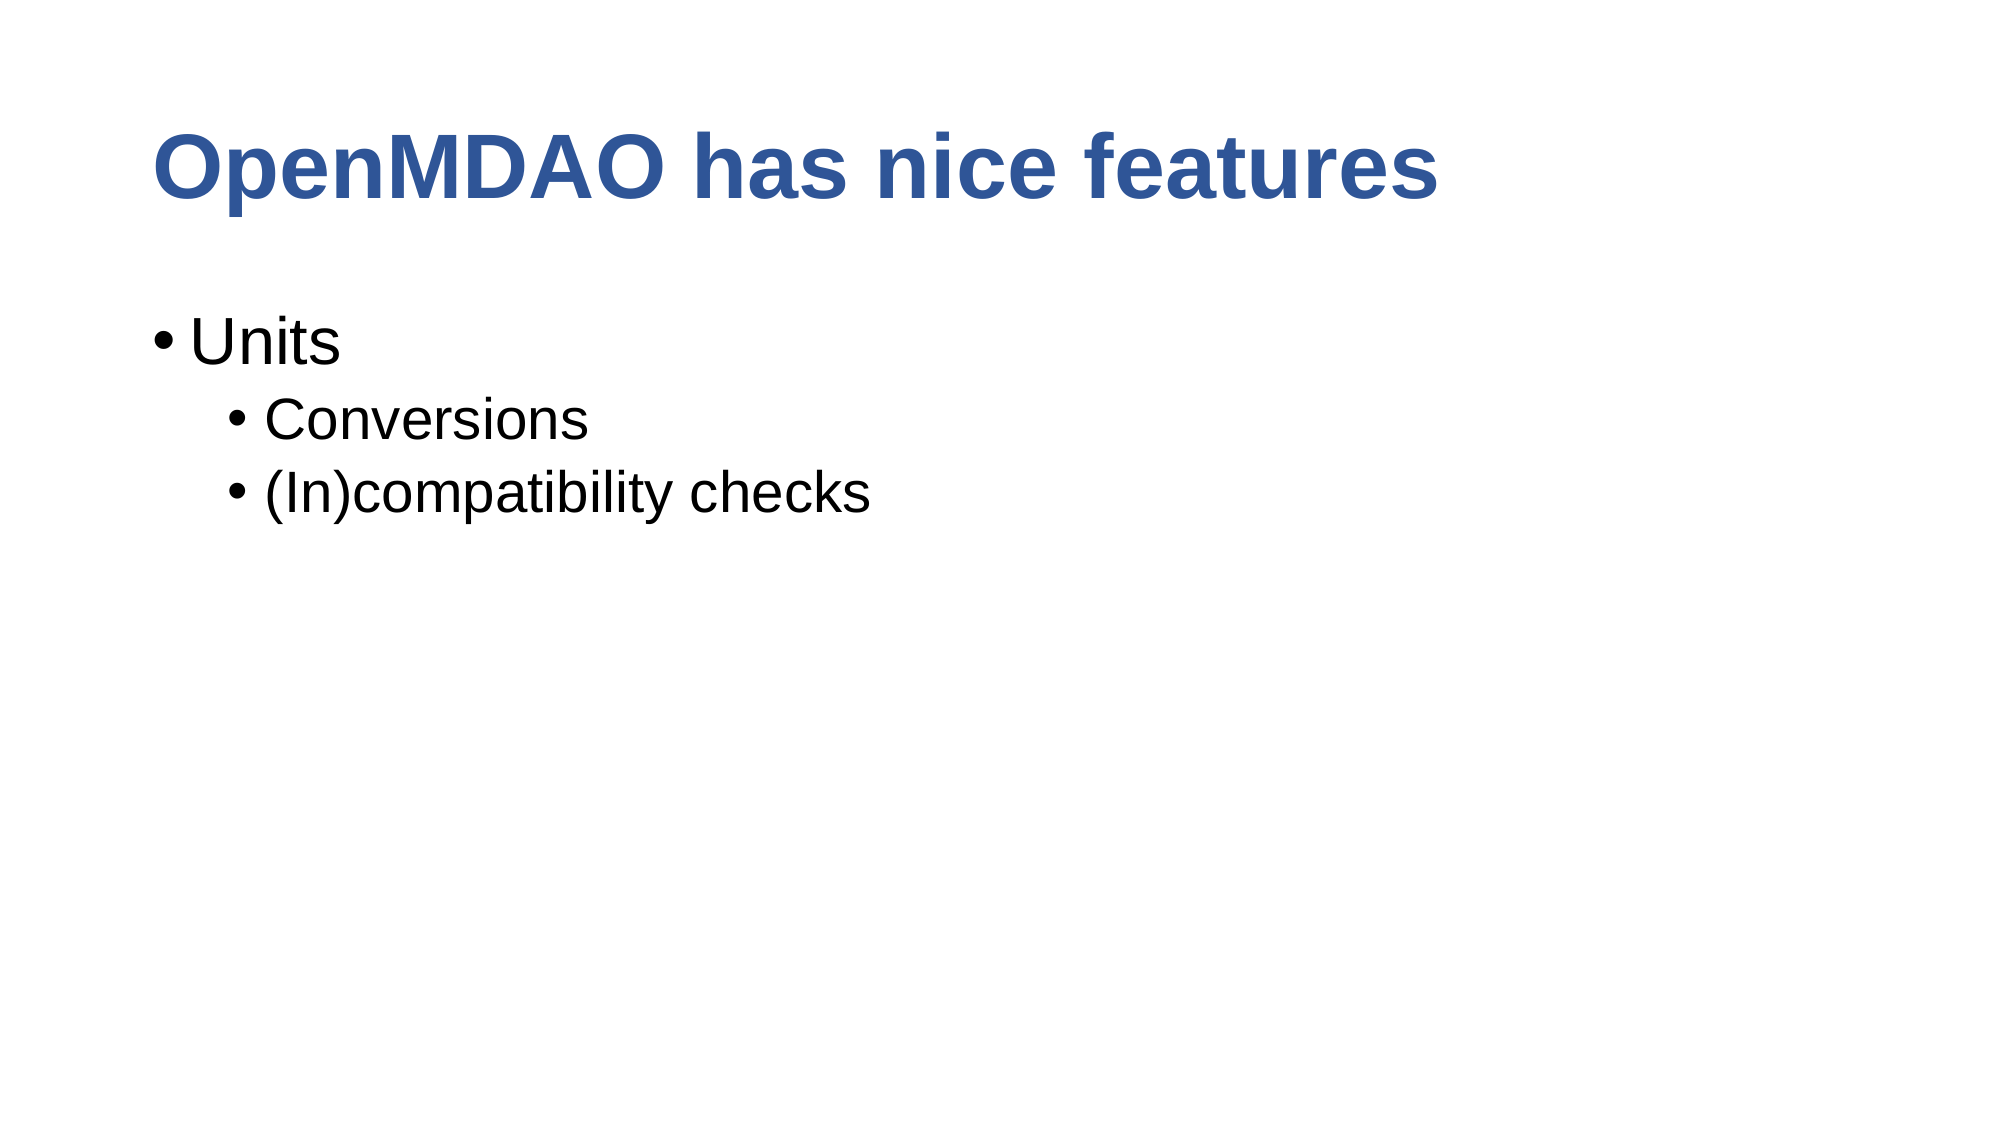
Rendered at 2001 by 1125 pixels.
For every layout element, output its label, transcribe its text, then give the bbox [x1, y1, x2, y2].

title OpenMDAO has nice features [137, 59, 1863, 278]
list Units Conversions (In)compatibility checks [137, 299, 1812, 1014]
